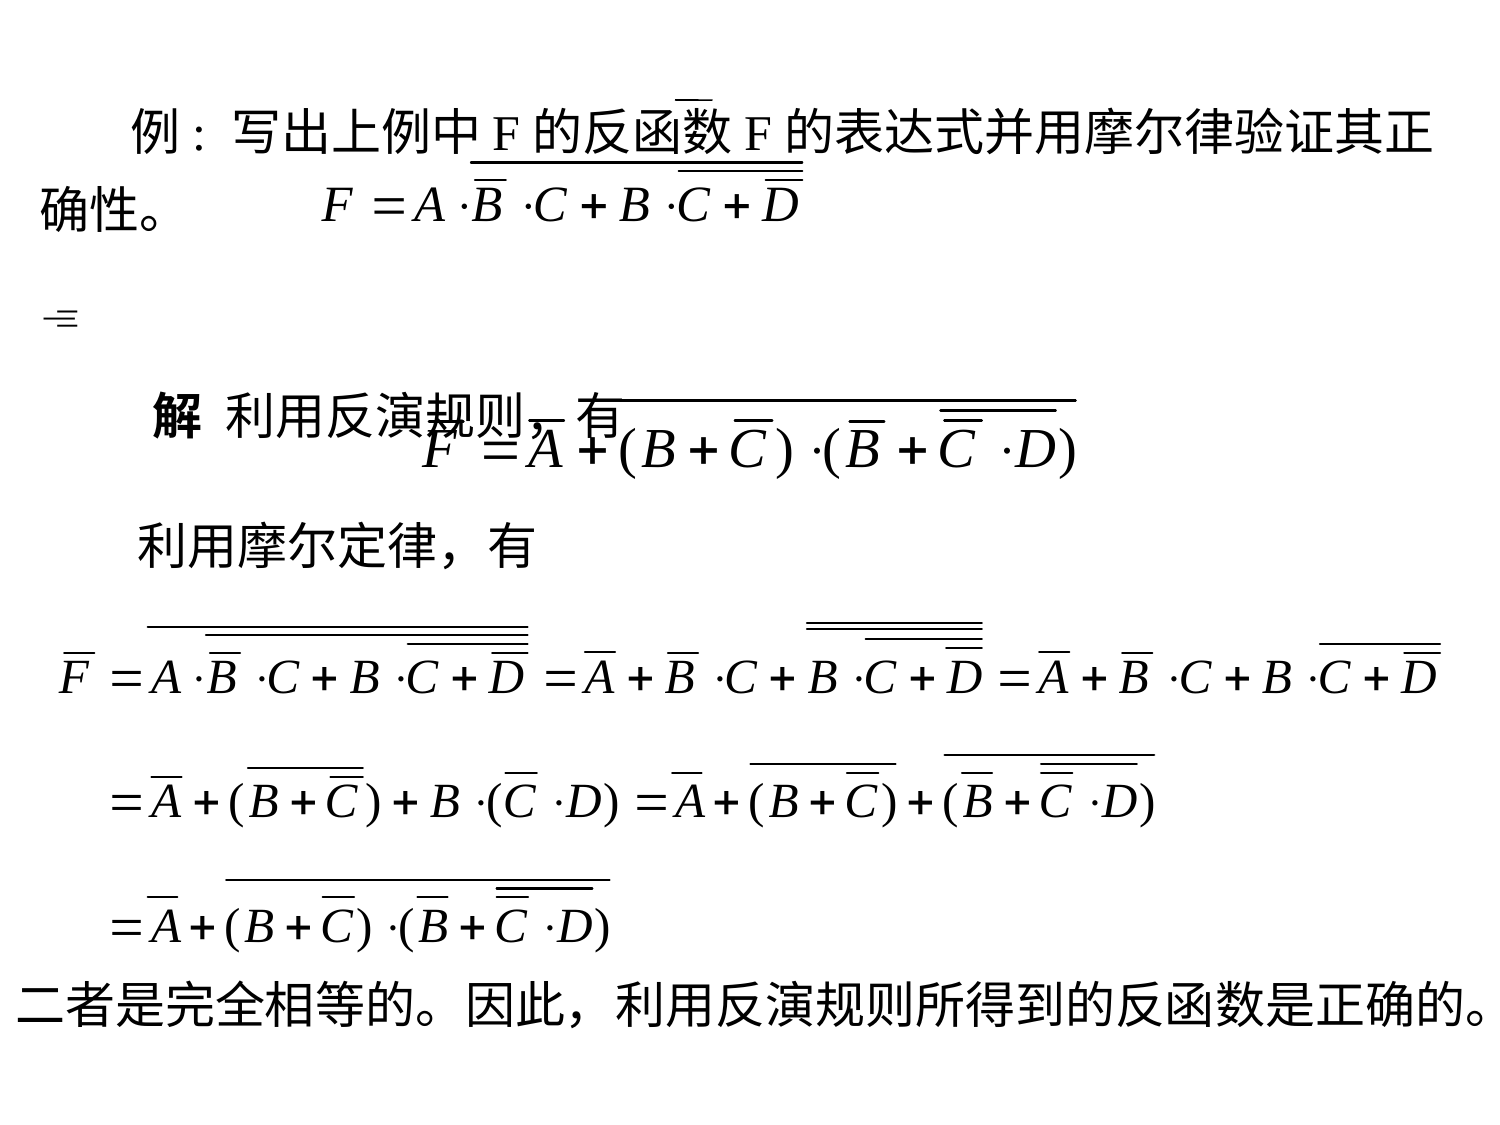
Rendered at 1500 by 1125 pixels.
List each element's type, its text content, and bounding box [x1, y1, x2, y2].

text_box 二者是完全相等的。因此，利用反演规则所得到的反函数是正确的。 [0, 965, 1500, 1041]
text_box 利用摩尔定律，有 [123, 506, 565, 582]
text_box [49, 612, 1451, 962]
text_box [412, 387, 1088, 492]
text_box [24, 74, 1475, 387]
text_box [312, 149, 812, 235]
